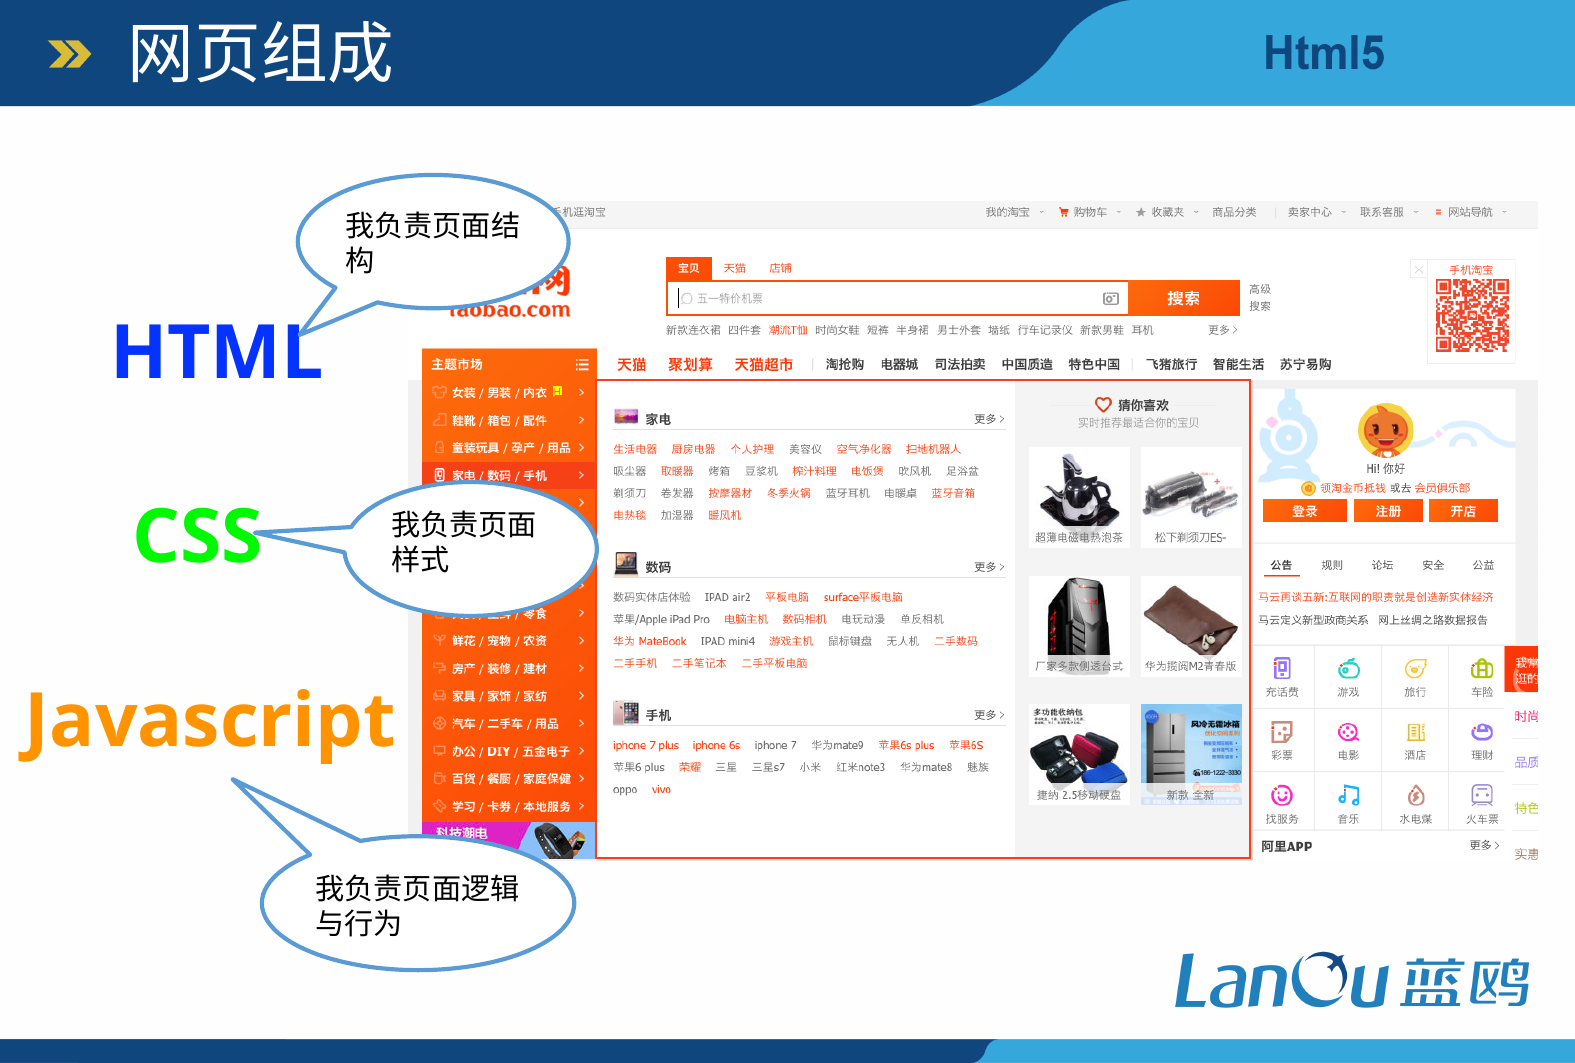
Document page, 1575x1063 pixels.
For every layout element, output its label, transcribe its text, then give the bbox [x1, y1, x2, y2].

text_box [297, 169, 569, 309]
text_box Javascript [17, 663, 404, 769]
text_box HTML [102, 295, 332, 401]
picture [0, 0, 1575, 1063]
text_box CSS [124, 479, 271, 585]
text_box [344, 468, 598, 617]
text_box 网页组成 [120, 3, 403, 99]
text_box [261, 832, 575, 971]
